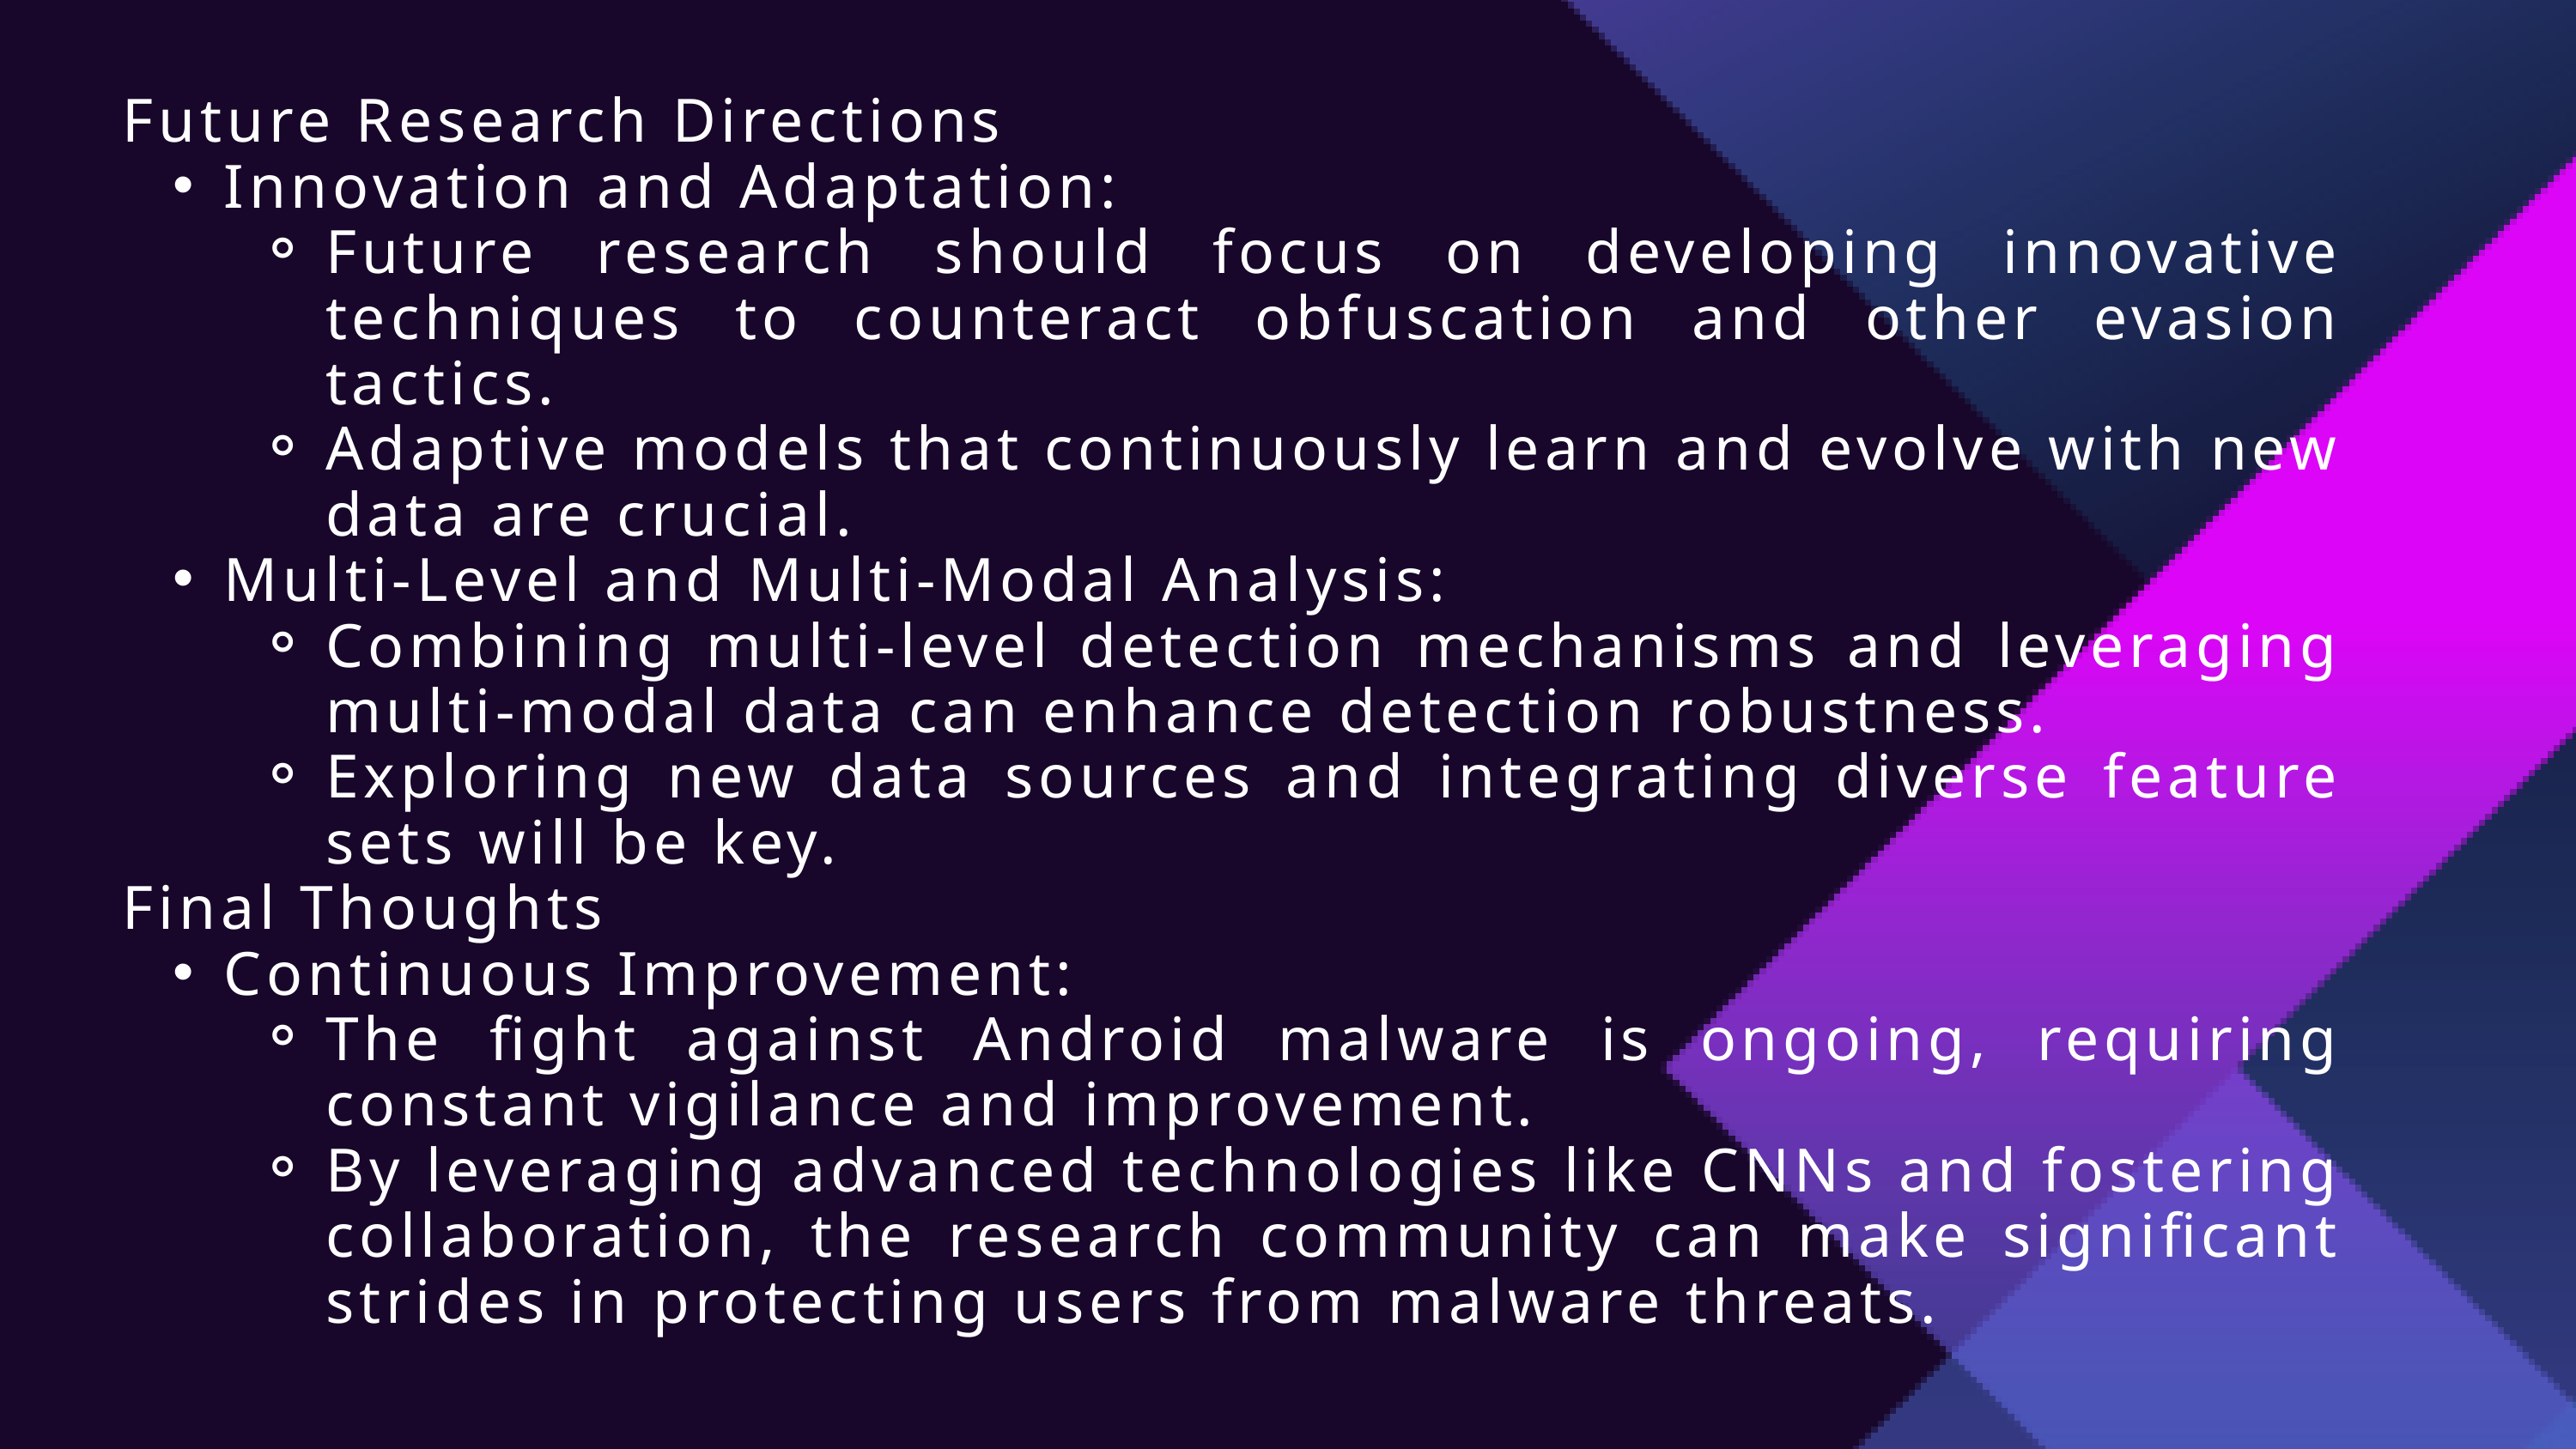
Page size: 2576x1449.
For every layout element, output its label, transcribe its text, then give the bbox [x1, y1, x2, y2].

text_box [1146, 0, 2576, 1449]
text_box Future Research Directions Innovation and Adaptation: Future research should focus on developing innovative techniques to counteract obfuscation and other evasion tactics. Adaptive models that continuously learn and evolve with new data are crucial. Multi-Level and Multi-Modal Analysis: Combining multi-level detection mechanisms and leveraging multi-modal data can enhance detection robustness. Exploring new data sources and integrating diverse feature sets will be key. Final Thoughts Continuous Improvement: The fight against Android malware is ongoing, requiring constant vigilance and improvement. By leveraging advanced technologies like CNNs and fostering collaboration, the research community can make significant strides in protecting users from malware threats. [122, 88, 2346, 1401]
